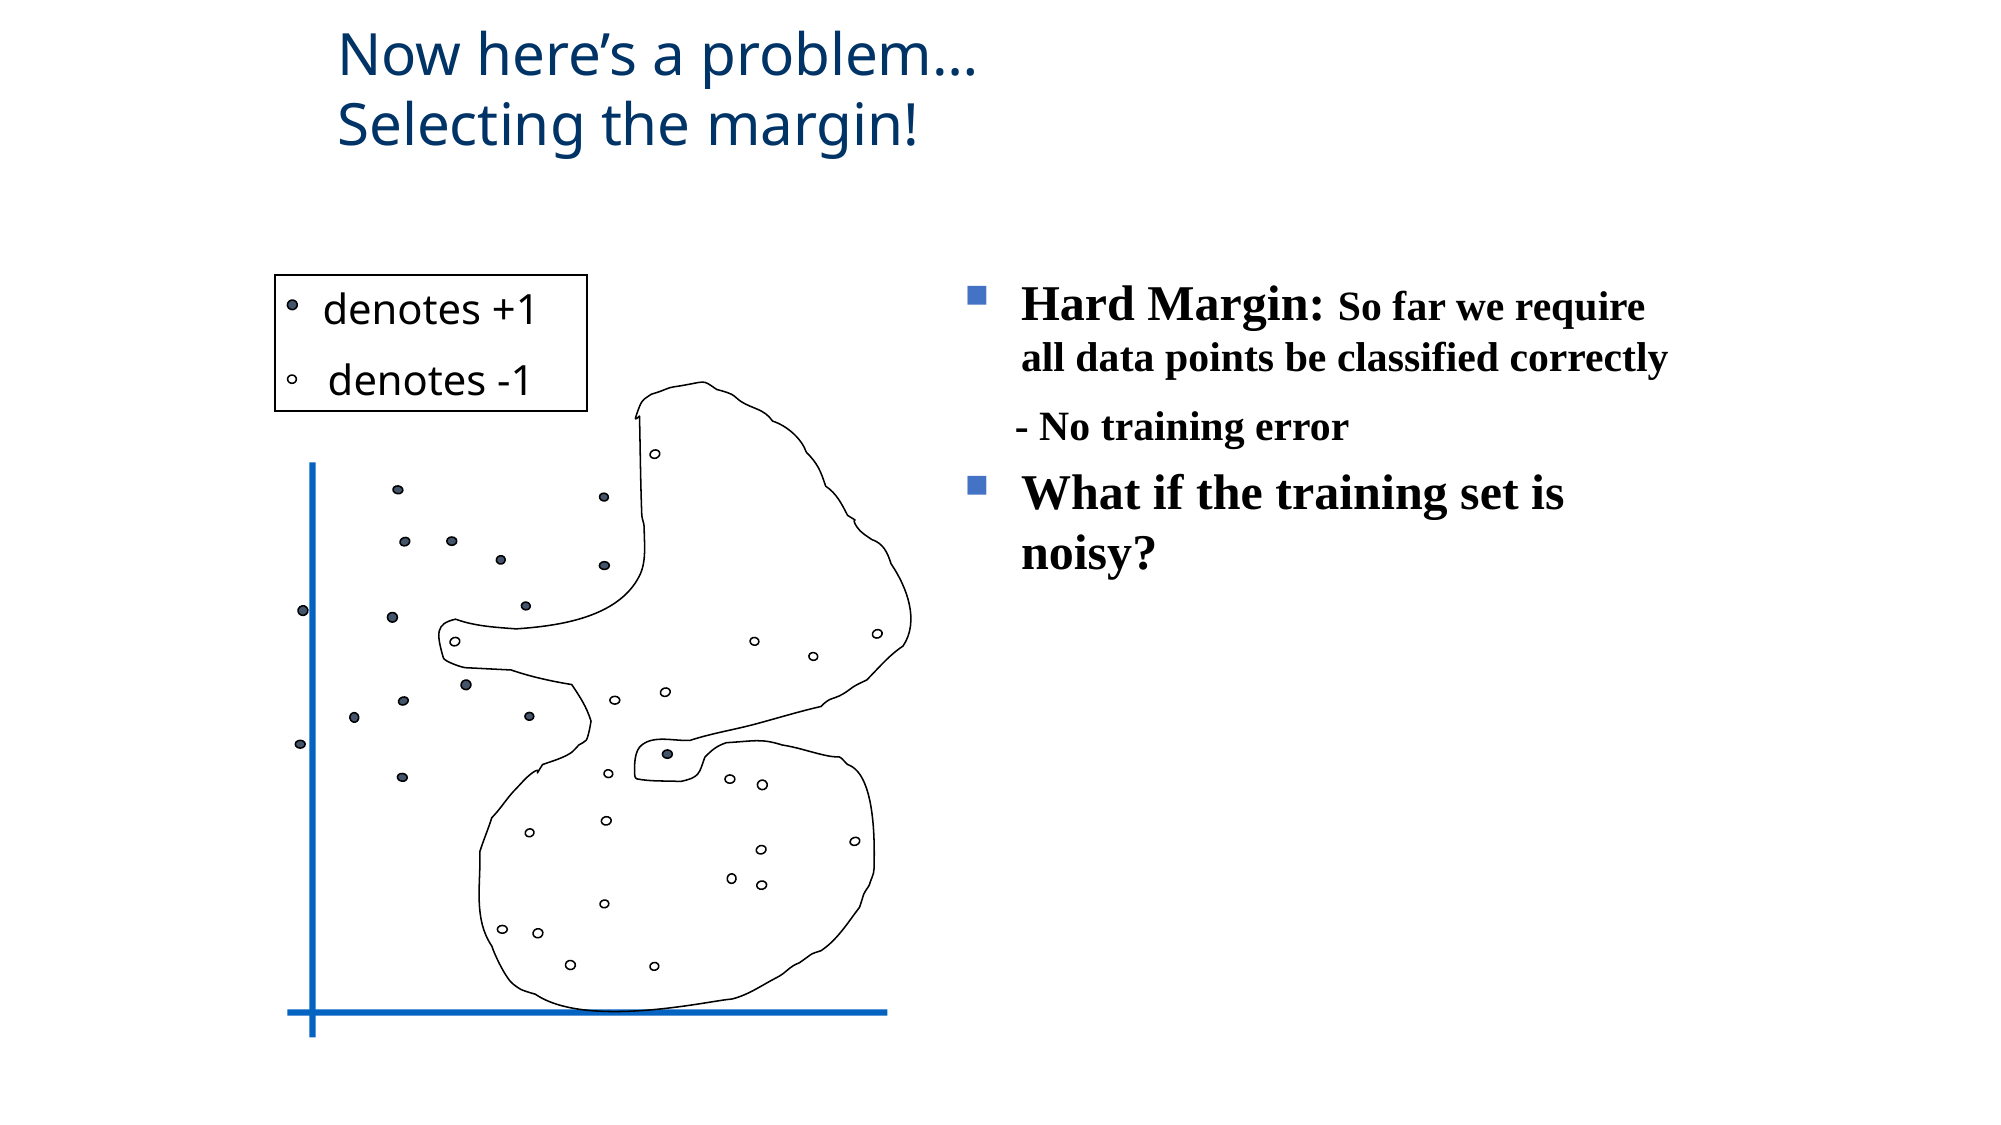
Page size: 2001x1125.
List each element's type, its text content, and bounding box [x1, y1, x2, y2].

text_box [274, 274, 588, 418]
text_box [287, 449, 888, 1038]
text_box [635, 382, 805, 449]
text_box Hard Margin: So far we require all data points be classified correctly - No training error What if the training set is noisy? [949, 262, 1688, 988]
text_box [888, 555, 911, 659]
text_box Now here’s a problem… Selecting the margin! [322, 9, 1673, 197]
